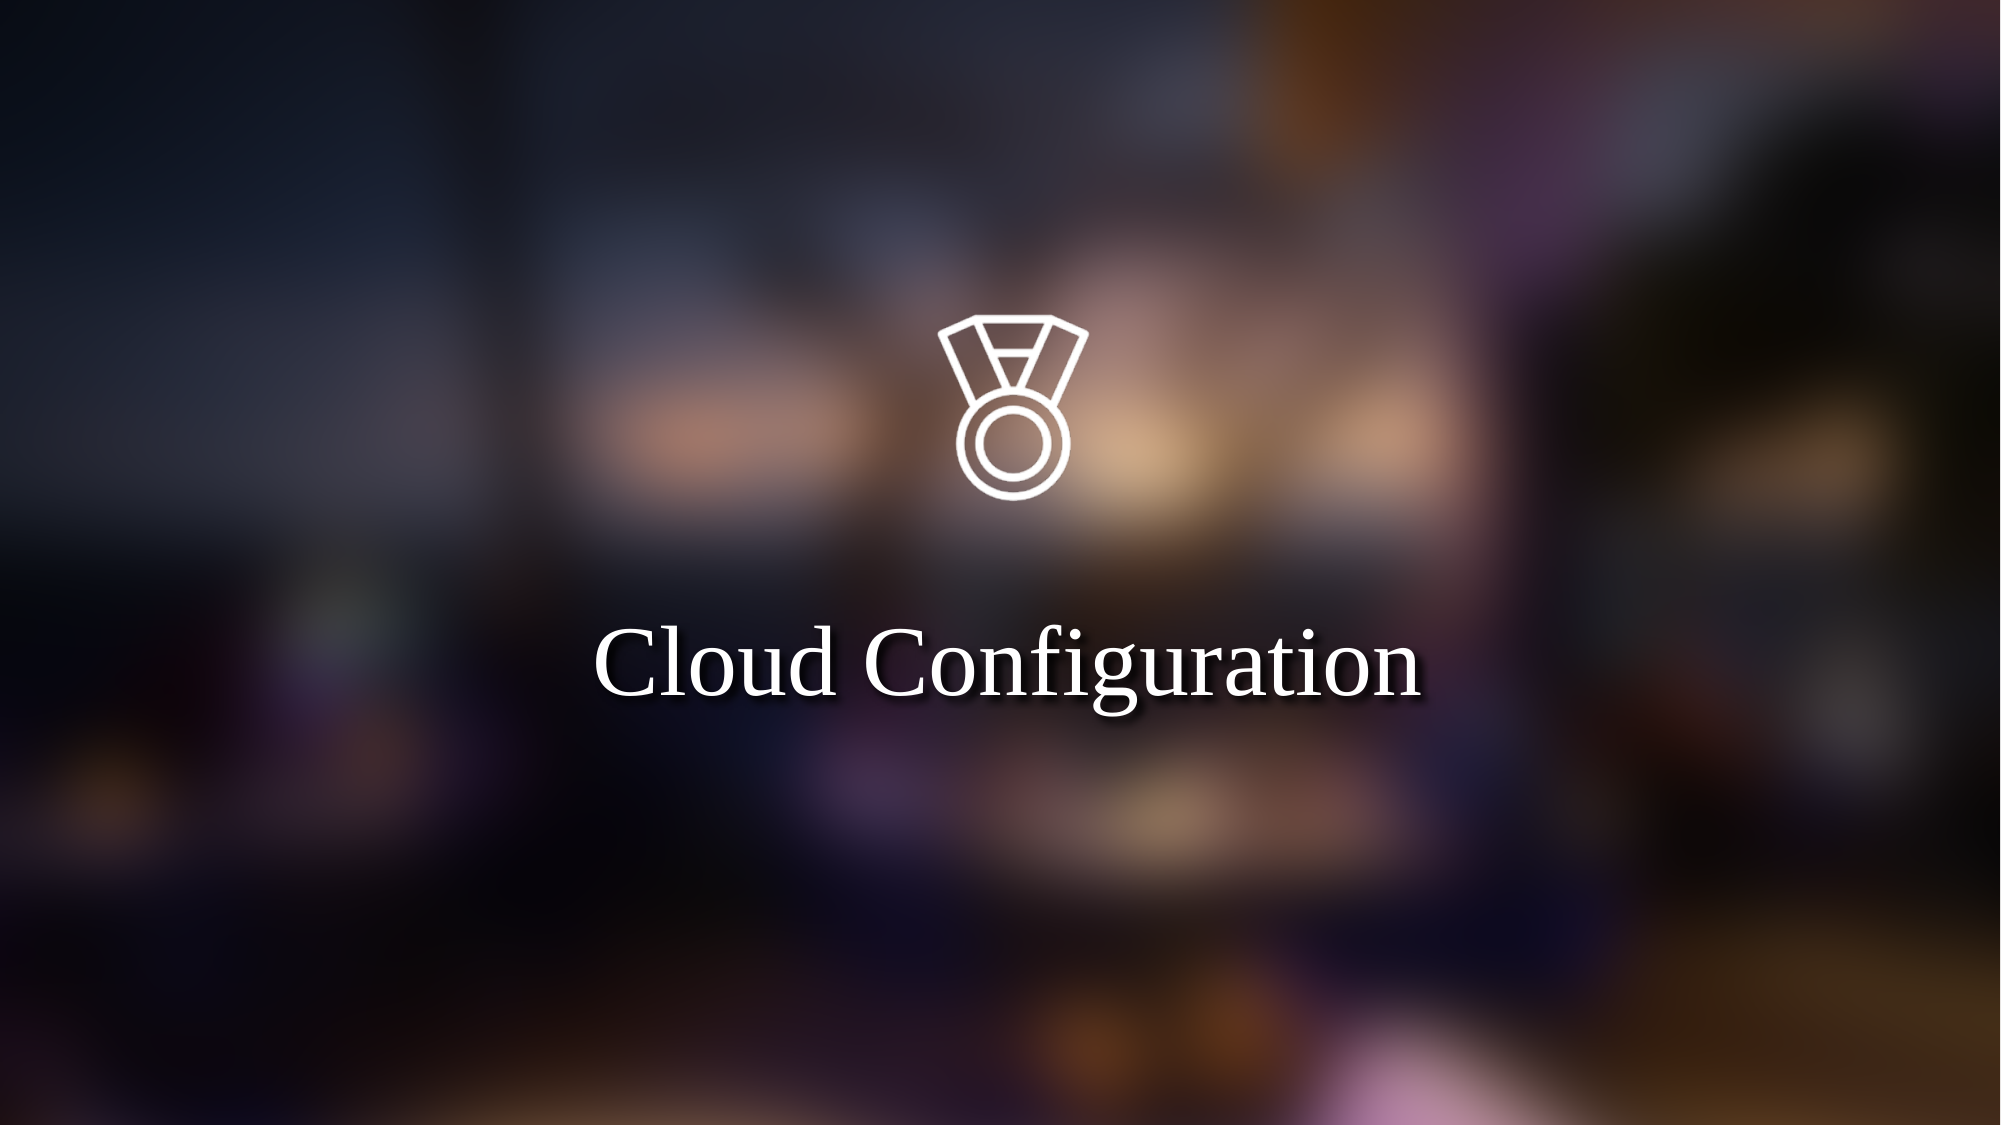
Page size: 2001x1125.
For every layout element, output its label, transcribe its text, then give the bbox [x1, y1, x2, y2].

text_box Cloud Configuration [305, 601, 1711, 902]
picture [0, 0, 2001, 1125]
